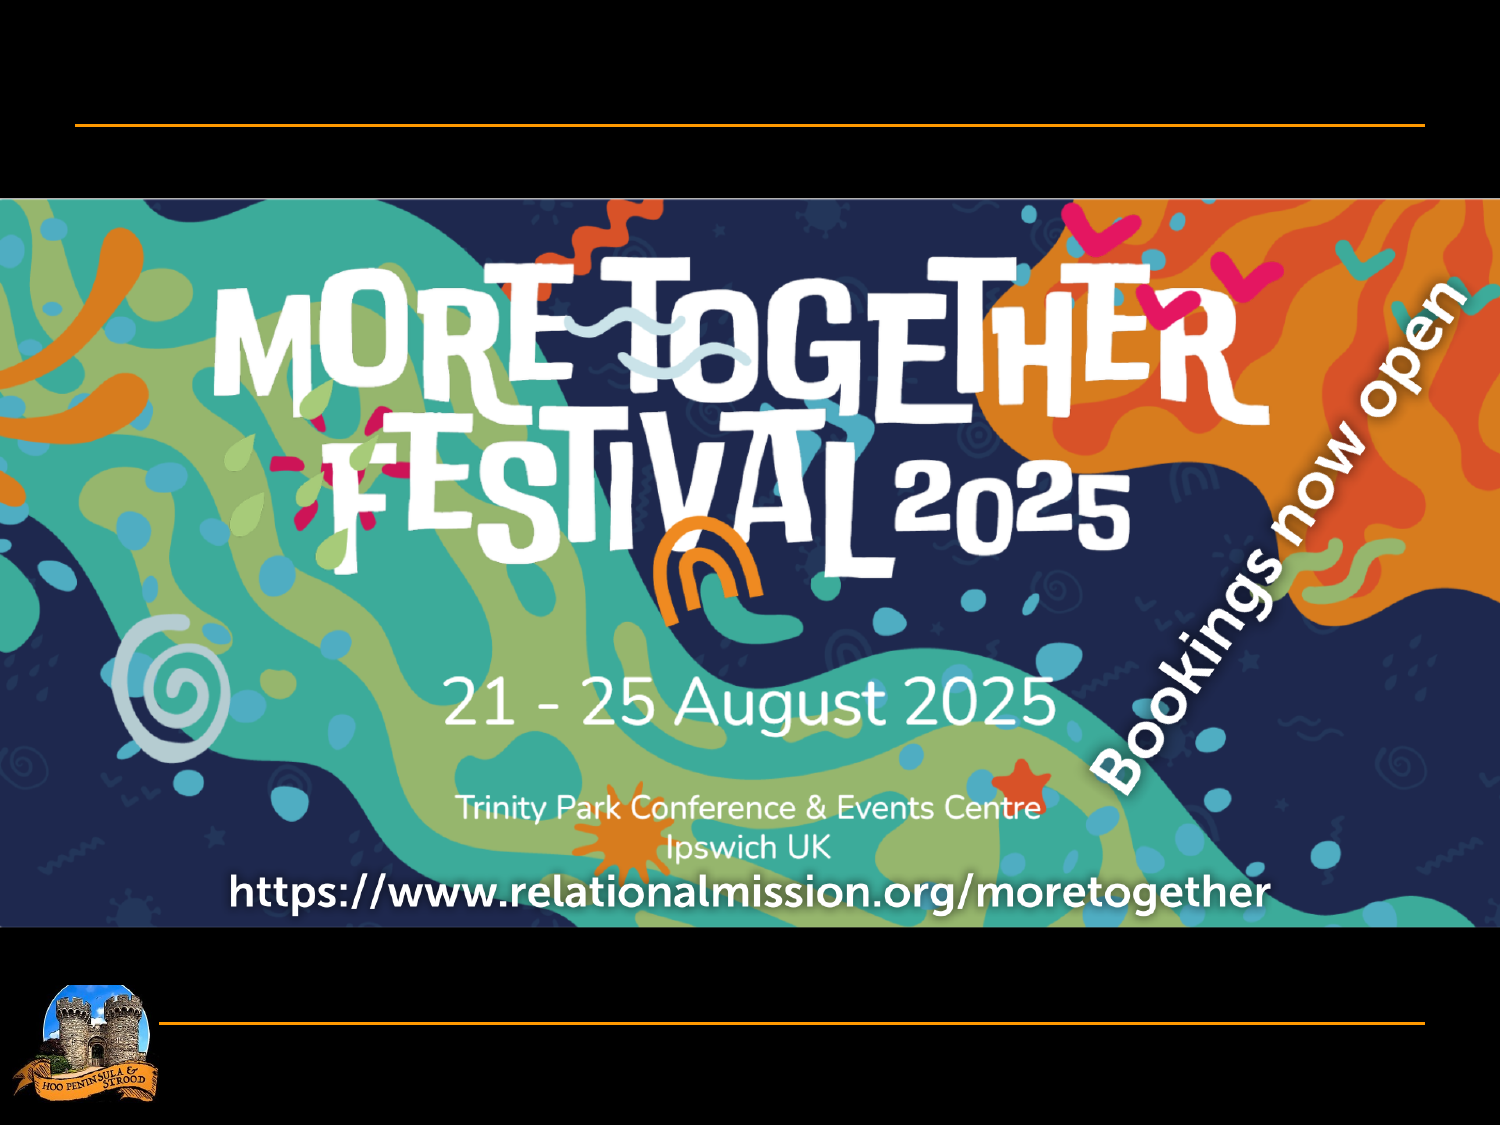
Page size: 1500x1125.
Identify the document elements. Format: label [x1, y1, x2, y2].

picture [0, 140, 1500, 1103]
